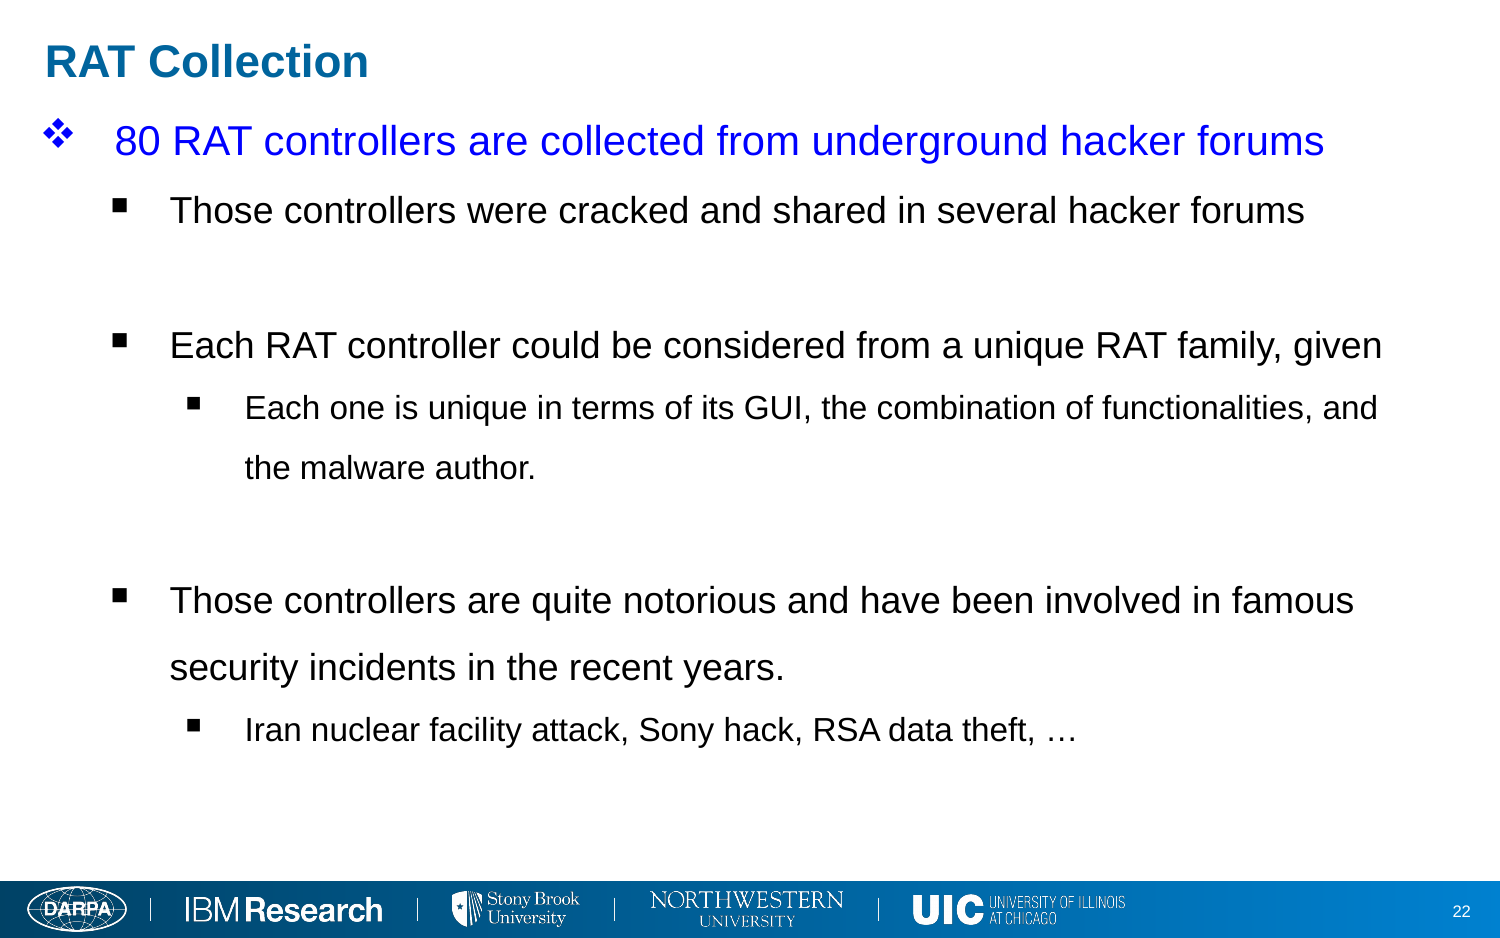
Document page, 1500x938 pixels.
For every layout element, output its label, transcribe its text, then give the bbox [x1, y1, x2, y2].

title RAT Collection [29, 29, 1469, 85]
picture [650, 891, 843, 927]
text_box 80 RAT controllers are collected from underground hacker forums Those controllers were cracked and shared in several hacker forums Each RAT controller could be considered from a unique RAT family, given Each one is unique in terms of its GUI, the combination of functionalities, and the malware author. Those controllers are quite notorious and have been involved in famous security incidents in the recent years. Iran nuclear facility attack, Sony hack, RSA data theft, … [24, 106, 1438, 756]
picture [452, 891, 580, 927]
picture [186, 897, 382, 922]
picture [913, 894, 1125, 925]
picture [27, 886, 127, 932]
